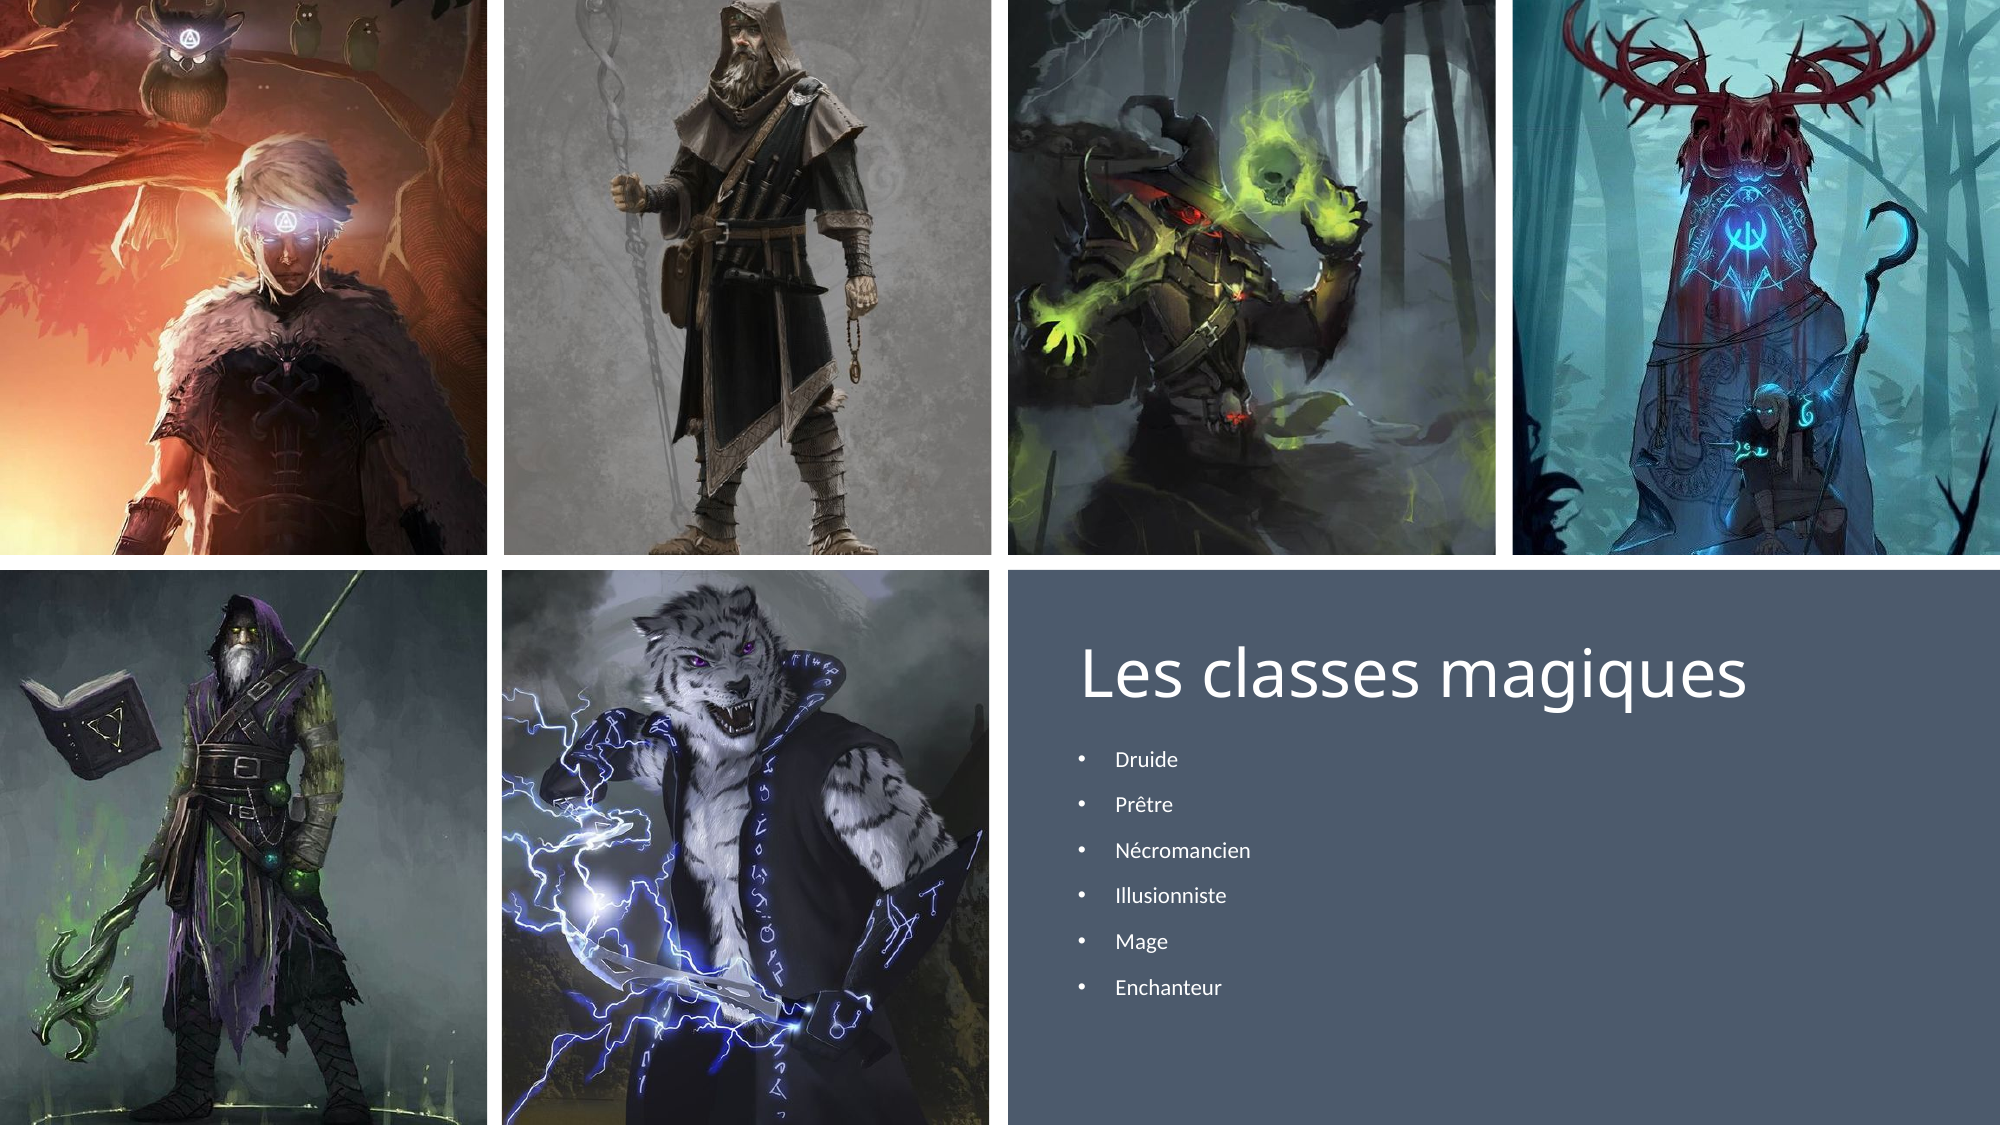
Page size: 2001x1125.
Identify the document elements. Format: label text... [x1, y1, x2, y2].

picture [0, 0, 488, 555]
text_box [1007, 569, 2000, 1125]
text_box [0, 0, 2000, 1125]
picture [0, 569, 488, 1125]
picture [1008, 0, 1496, 555]
picture [1512, 0, 2000, 555]
list Druide Prêtre Nécromancien Illusionniste Mage Enchanteur [1062, 739, 1944, 1029]
picture [501, 569, 990, 1125]
picture [504, 0, 992, 555]
title Les classes magiques [1064, 623, 1917, 728]
